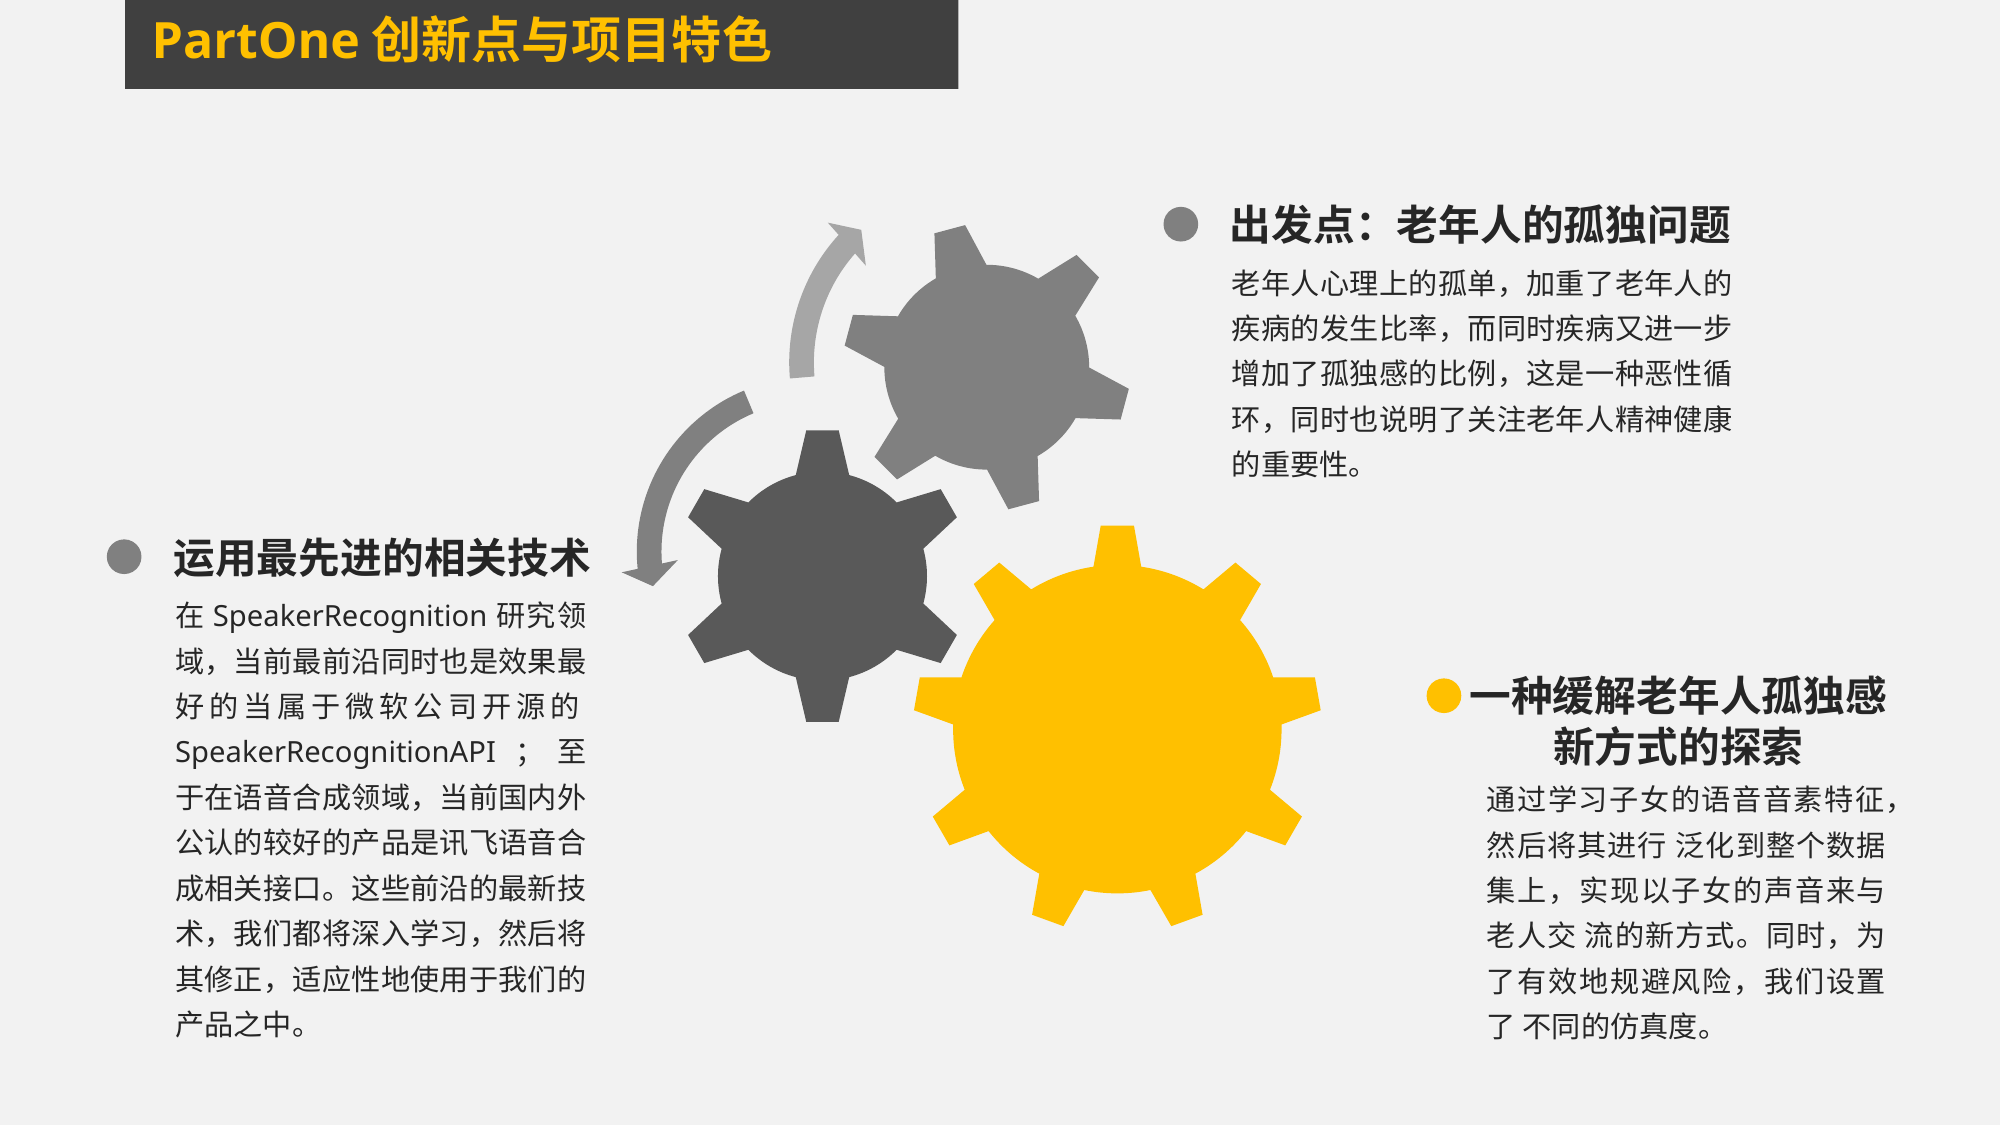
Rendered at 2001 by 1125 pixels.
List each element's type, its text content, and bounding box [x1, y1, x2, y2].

text_box 出发点：老年人的孤独问题 [1214, 191, 1746, 257]
text_box 通过学习子女的语音音素特征，然后将其进行 泛化到整个数据集上，实现以子女的声音来与老人交 流的新方式。同时，为了有效地规避风险，我们设置了 不同的仿真度。 [1472, 763, 1901, 1051]
text_box 在SpeakerRecognition研究领域，当前最前沿同时也是效果最好的当属于微软公司开源的SpeakerRecognitionAPI；至于在语音合成领域，当前国内外公认的较好的产品是讯飞语音合成相关接口。这些前沿的最新技术，我们都将深入学习，然后将其修正，适应性地使用于我们的产品之中。 [160, 579, 602, 1049]
text_box [686, 429, 959, 723]
text_box [843, 223, 1131, 511]
text_box [789, 222, 866, 379]
text_box [621, 390, 754, 587]
list PartOne创新点与项目特色 [136, 8, 877, 85]
text_box [105, 538, 143, 576]
text_box [1425, 677, 1463, 715]
text_box 运用最先进的相关技术 [158, 523, 606, 589]
text_box [912, 524, 1322, 928]
text_box 一种缓解老年人孤独感 新方式的探索 [1454, 662, 1902, 778]
text_box [1162, 205, 1200, 243]
text_box 老年人心理上的孤单，加重了老年人的疾病的发生比率，而同时疾病又进一步增加了孤独感的比例，这是一种恶性循环，同时也说明了关注老年人精神健康的重要性。 [1217, 247, 1748, 490]
